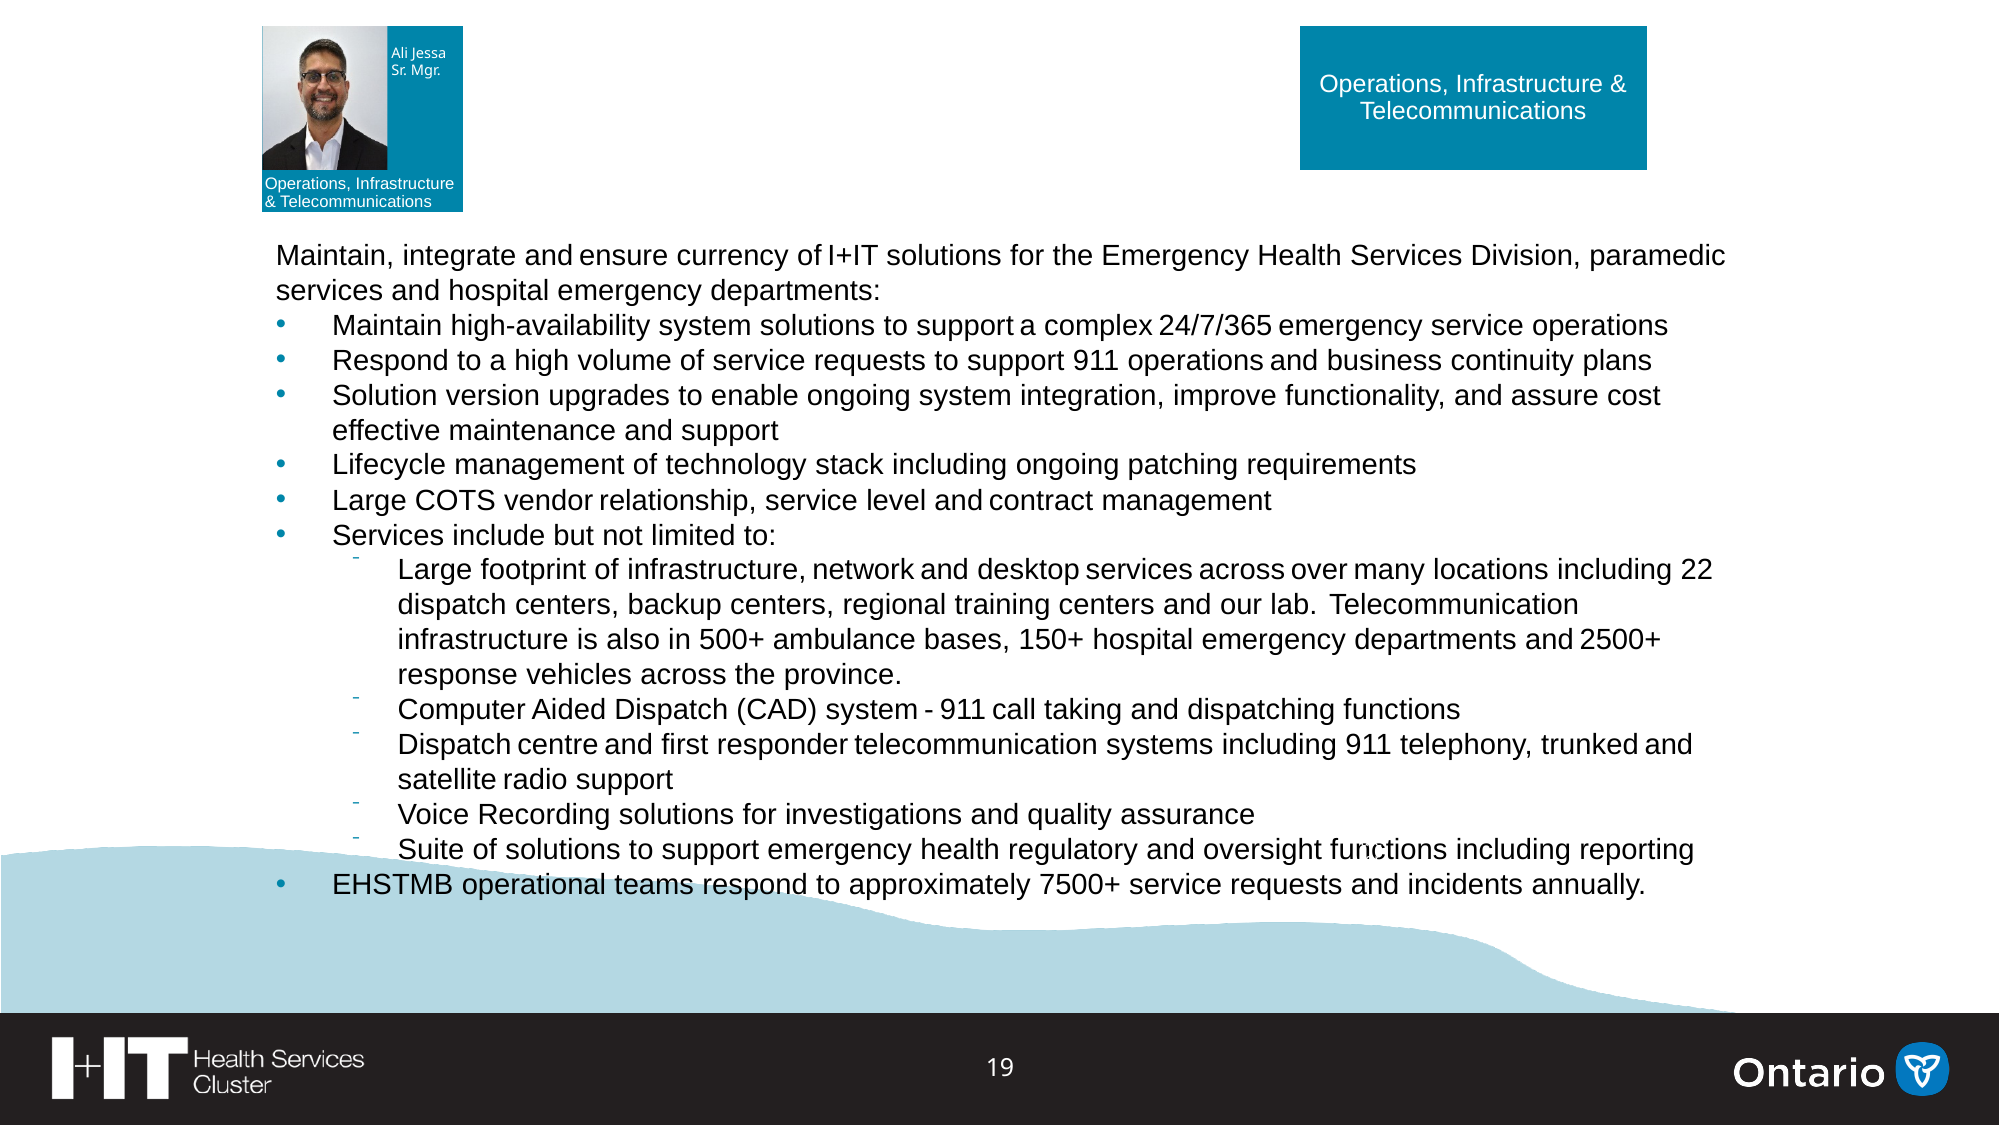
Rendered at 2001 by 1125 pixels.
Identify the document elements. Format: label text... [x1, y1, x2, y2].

slide_number 19 [943, 1038, 1057, 1099]
text_box Dharmesh Patel Mgr. [1337, 807, 1444, 875]
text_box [249, 24, 485, 220]
picture [1707, 1015, 1976, 1123]
text_box Maintain, integrate and ensure currency of I+IT solutions for the Emergency Health Services Division, paramedic services and hospital emergency departments: Maintain high-availability system solutions to support a complex 24/7/365 emergency service operations Respond to a high volume of service requests to support 911 operations and business continuity plans Solution version upgrades to enable ongoing system integration, improve functionality, and assure cost effective maintenance and support Lifecycle management of technology stack including ongoing patching requirements Large COTS vendor relationship, service level and contract management Services include but not limited to: Large footprint of infrastructure, network and desktop services across over many locations including 22 dispatch centers, backup centers, regional training centers and our lab. Telecommunication infrastructure is also in 500+ ambulance bases, 150+ hospital emergency departments and 2500+ response vehicles across the province. Computer Aided Dispatch (CAD) system - 911 call taking and dispatching functions Dispatch centre and first responder telecommunication systems including 911 telephony, trunked and satellite radio support Voice Recording solutions for investigations and quality assurance Suite of solutions to support emergency health regulatory and oversight functions including reporting EHSTMB operational teams respond to approximately 7500+ service requests and incidents annually. [261, 228, 1762, 943]
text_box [1298, 24, 1649, 172]
